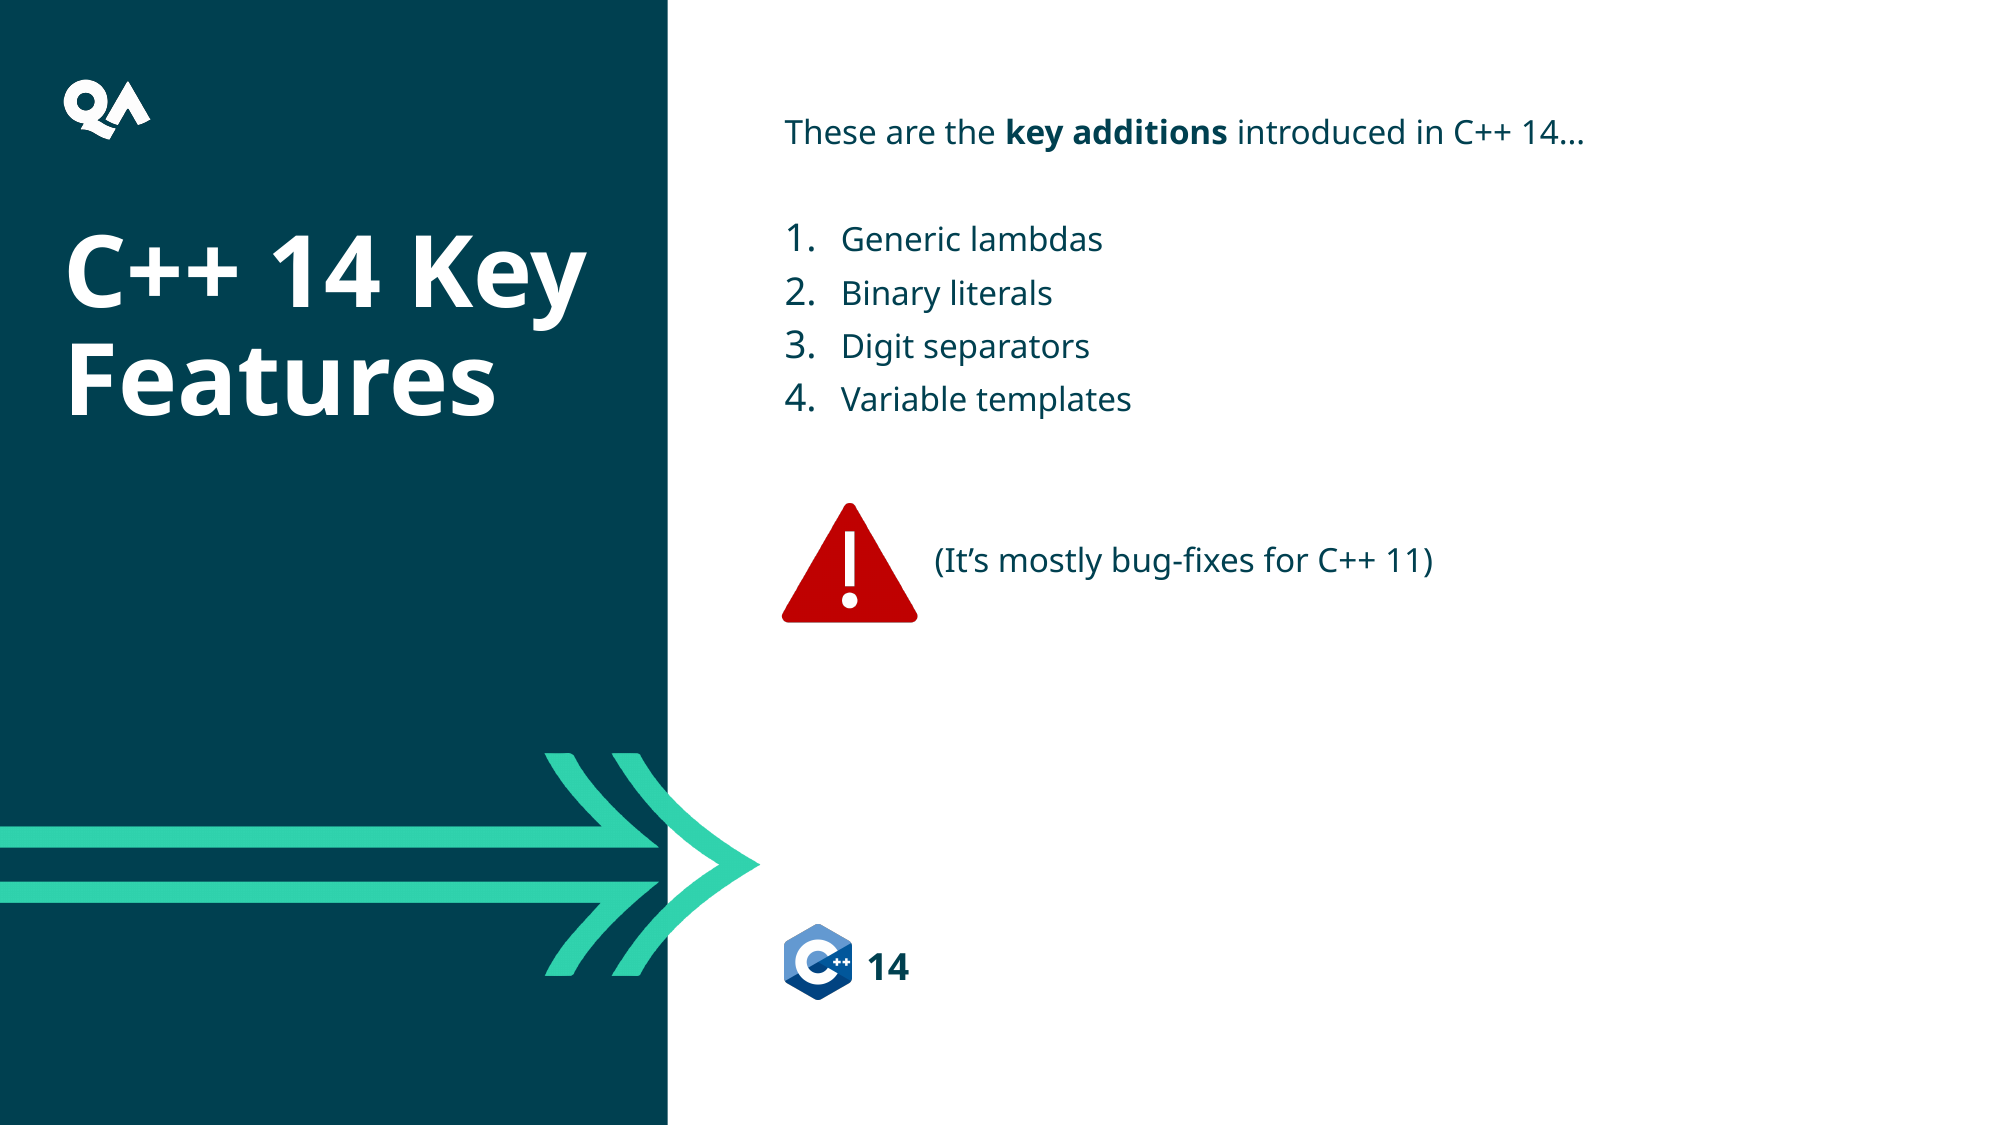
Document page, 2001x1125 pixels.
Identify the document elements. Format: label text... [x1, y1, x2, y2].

picture [0, 882, 657, 975]
picture [107, 83, 149, 124]
picture [774, 487, 925, 638]
list These are the key additions introduced in C++ 14… Generic lambdas Binary literals Digit separators Variable templates (It’s mostly bug-fixes for C++ 11) [784, 111, 1937, 783]
picture [64, 80, 114, 139]
list C++ 14 Key Features [63, 221, 628, 673]
picture [0, 754, 657, 847]
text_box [784, 924, 927, 1000]
picture [613, 727, 775, 995]
